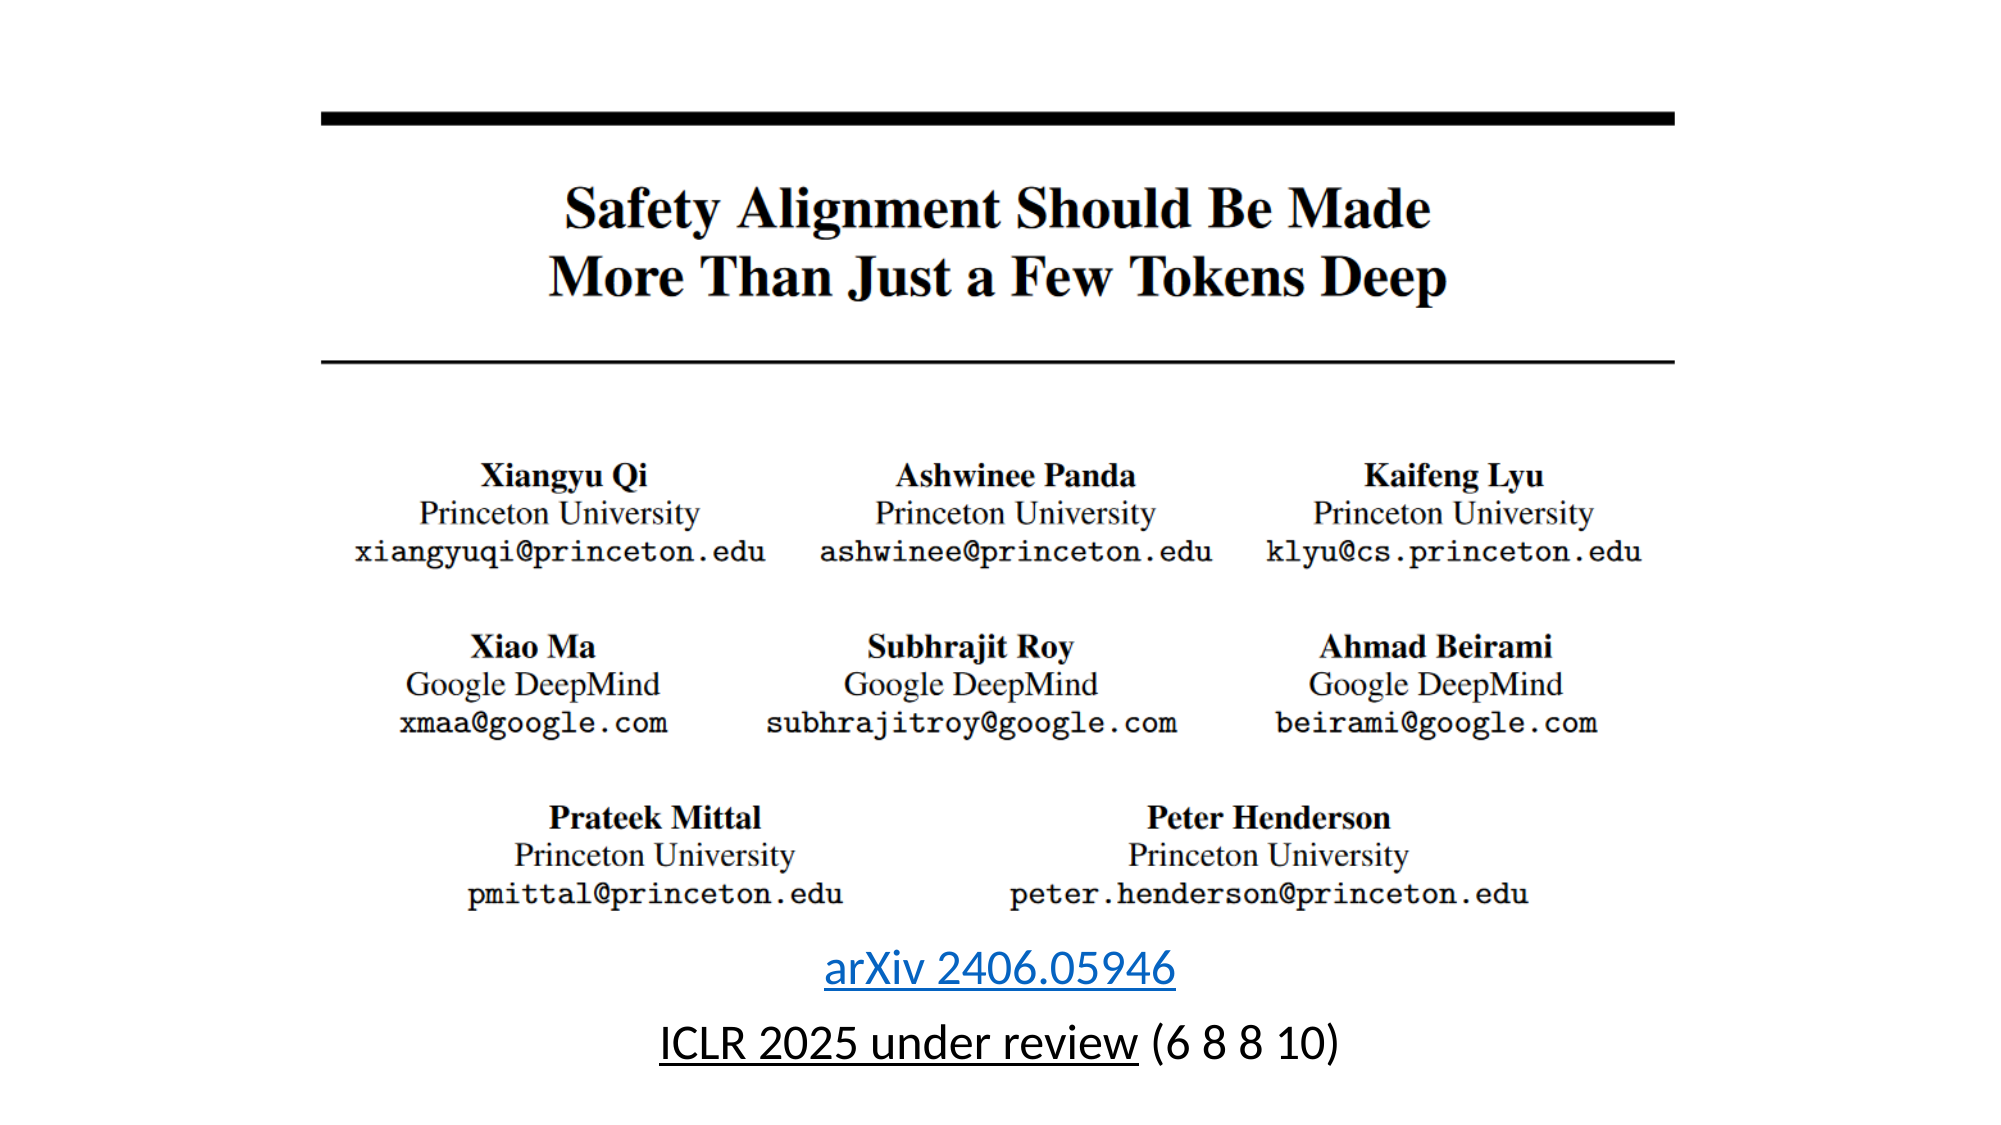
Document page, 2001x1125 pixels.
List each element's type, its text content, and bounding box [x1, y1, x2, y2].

subtitle arXiv 2406.05946 ICLR 2025 under review (6 8 8 10) [249, 933, 1750, 1125]
picture [293, 86, 1707, 934]
